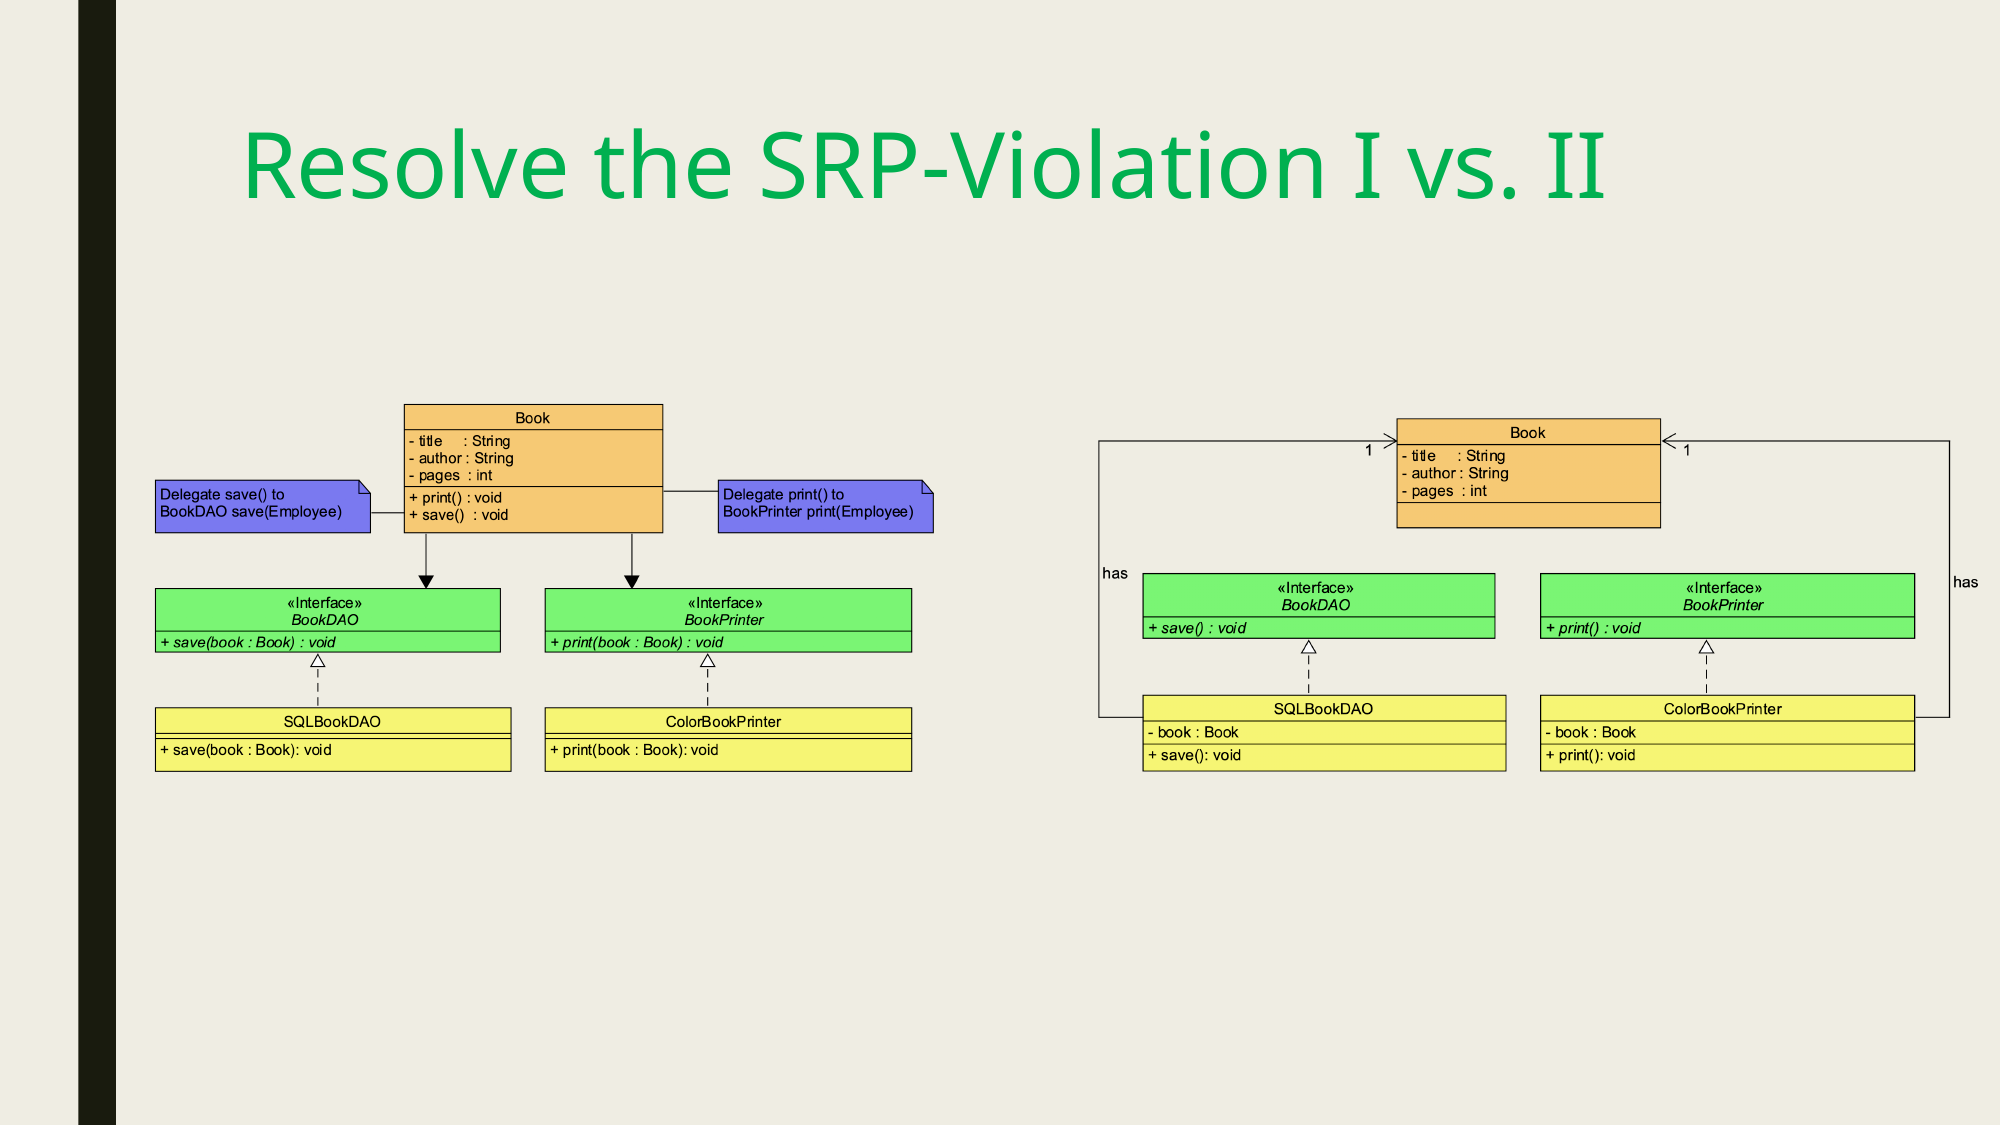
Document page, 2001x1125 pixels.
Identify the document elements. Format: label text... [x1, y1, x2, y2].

title Resolve the SRP-Violation I vs. II [225, 112, 1801, 357]
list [133, 382, 956, 794]
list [1065, 396, 2001, 794]
